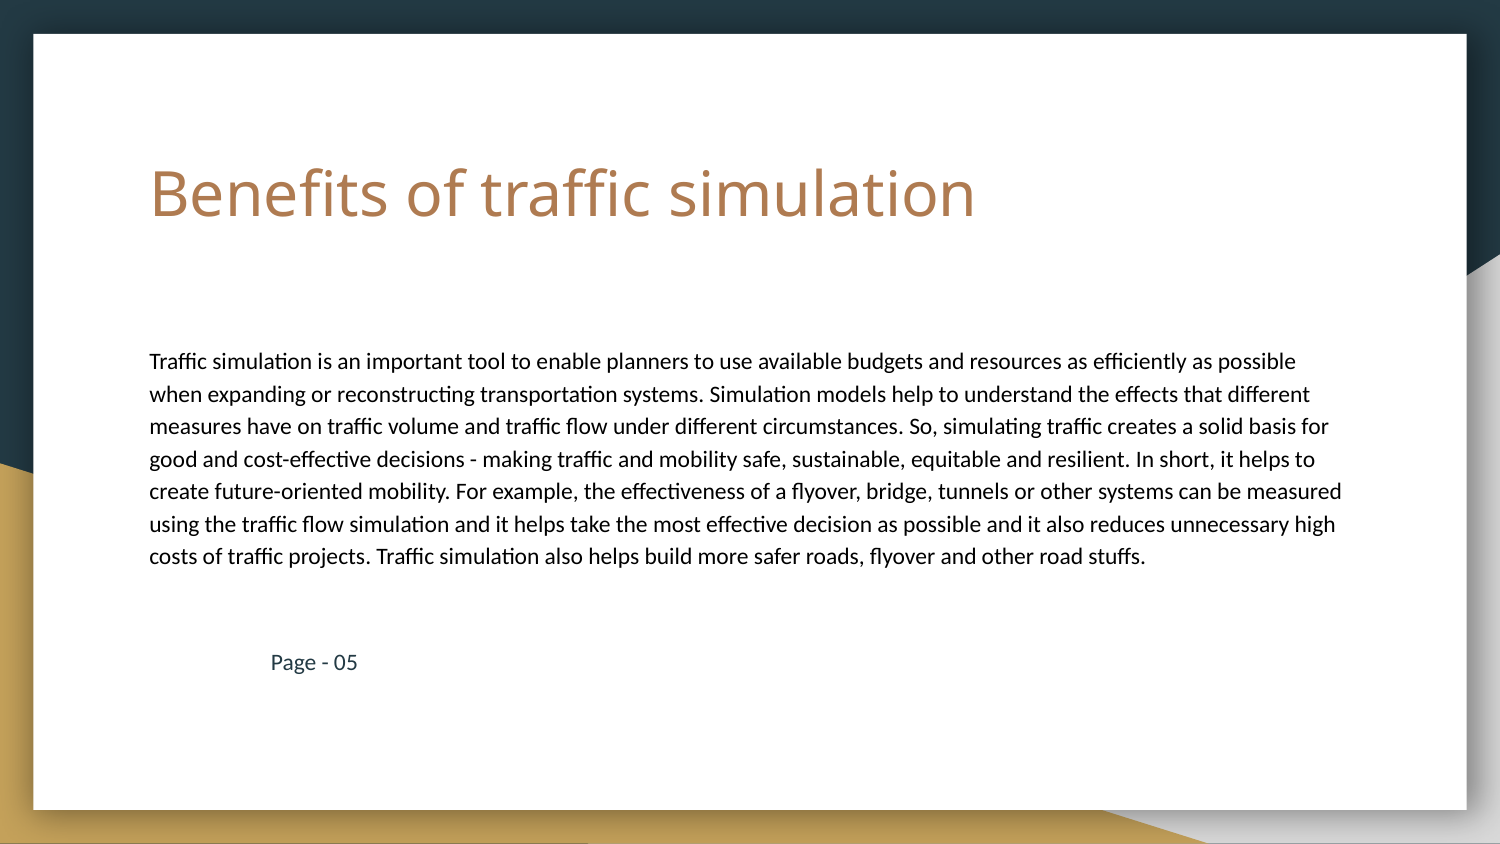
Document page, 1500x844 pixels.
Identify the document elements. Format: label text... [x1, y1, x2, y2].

list Traffic simulation is an important tool to enable planners to use available budgets and resources as efficiently as possible when expanding or reconstructing transportation systems. Simulation models help to understand the effects that different measures have on traffic volume and traffic flow under different circumstances. So, simulating traffic creates a solid basis for good and cost-effective decisions - making traffic and mobility safe, sustainable, equitable and resilient. In short, it helps to create future-oriented mobility. For example, the effectiveness of a flyover, bridge, tunnels or other systems can be measured using the traffic flow simulation and it helps take the most effective decision as possible and it also reduces unnecessary high costs of traffic projects. Traffic simulation also helps build more safer roads, flyover and other road stuffs. Page - 05 [134, 326, 1366, 729]
title Benefits of traffic simulation [134, 138, 1366, 296]
